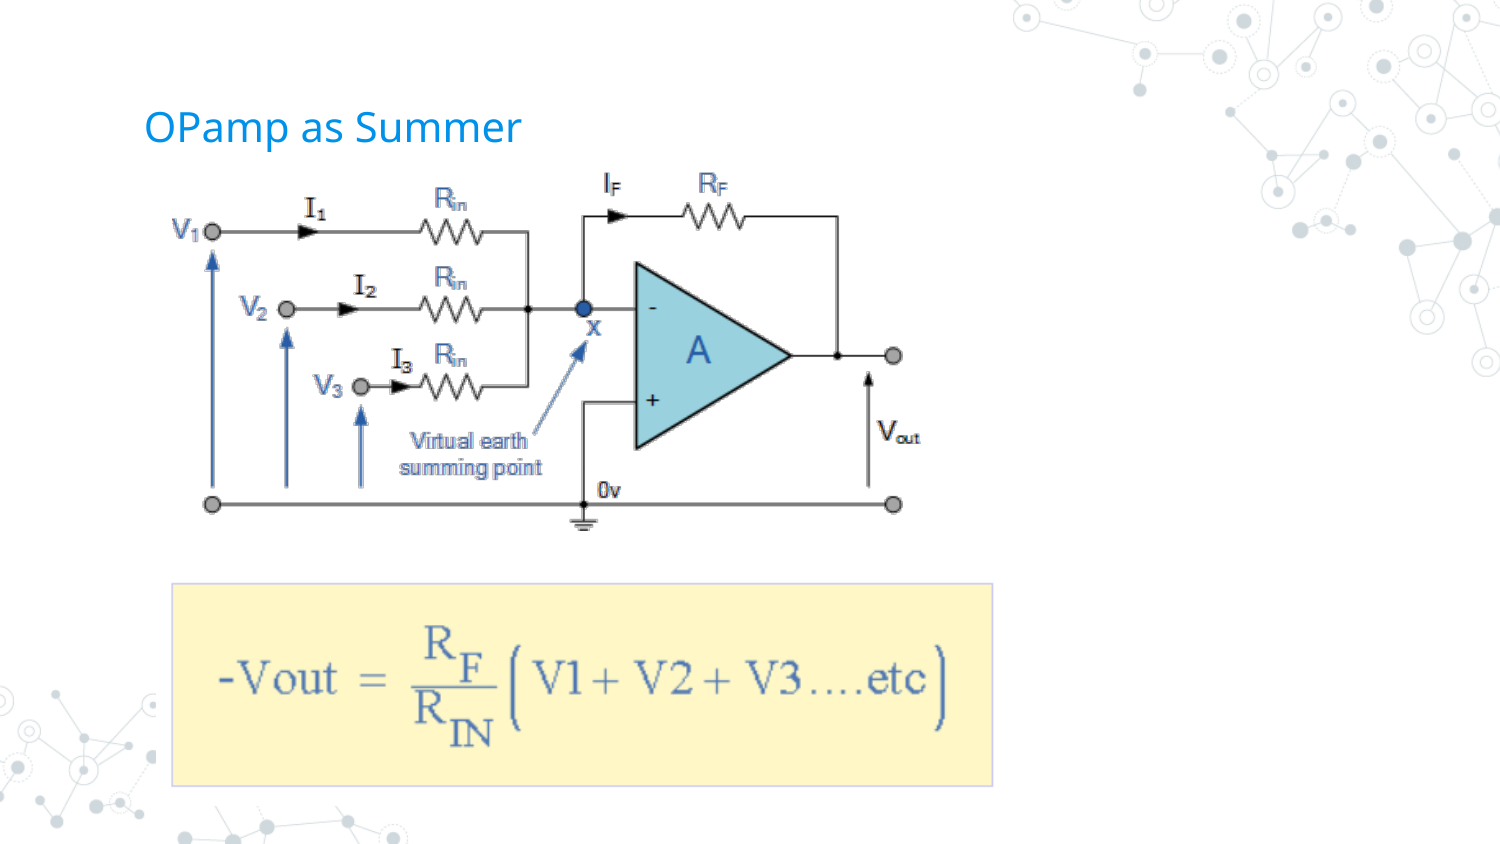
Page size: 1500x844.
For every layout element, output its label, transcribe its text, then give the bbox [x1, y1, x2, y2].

picture [0, 0, 1500, 844]
title OPamp as Summer [128, 50, 1372, 166]
list [128, 206, 1372, 794]
